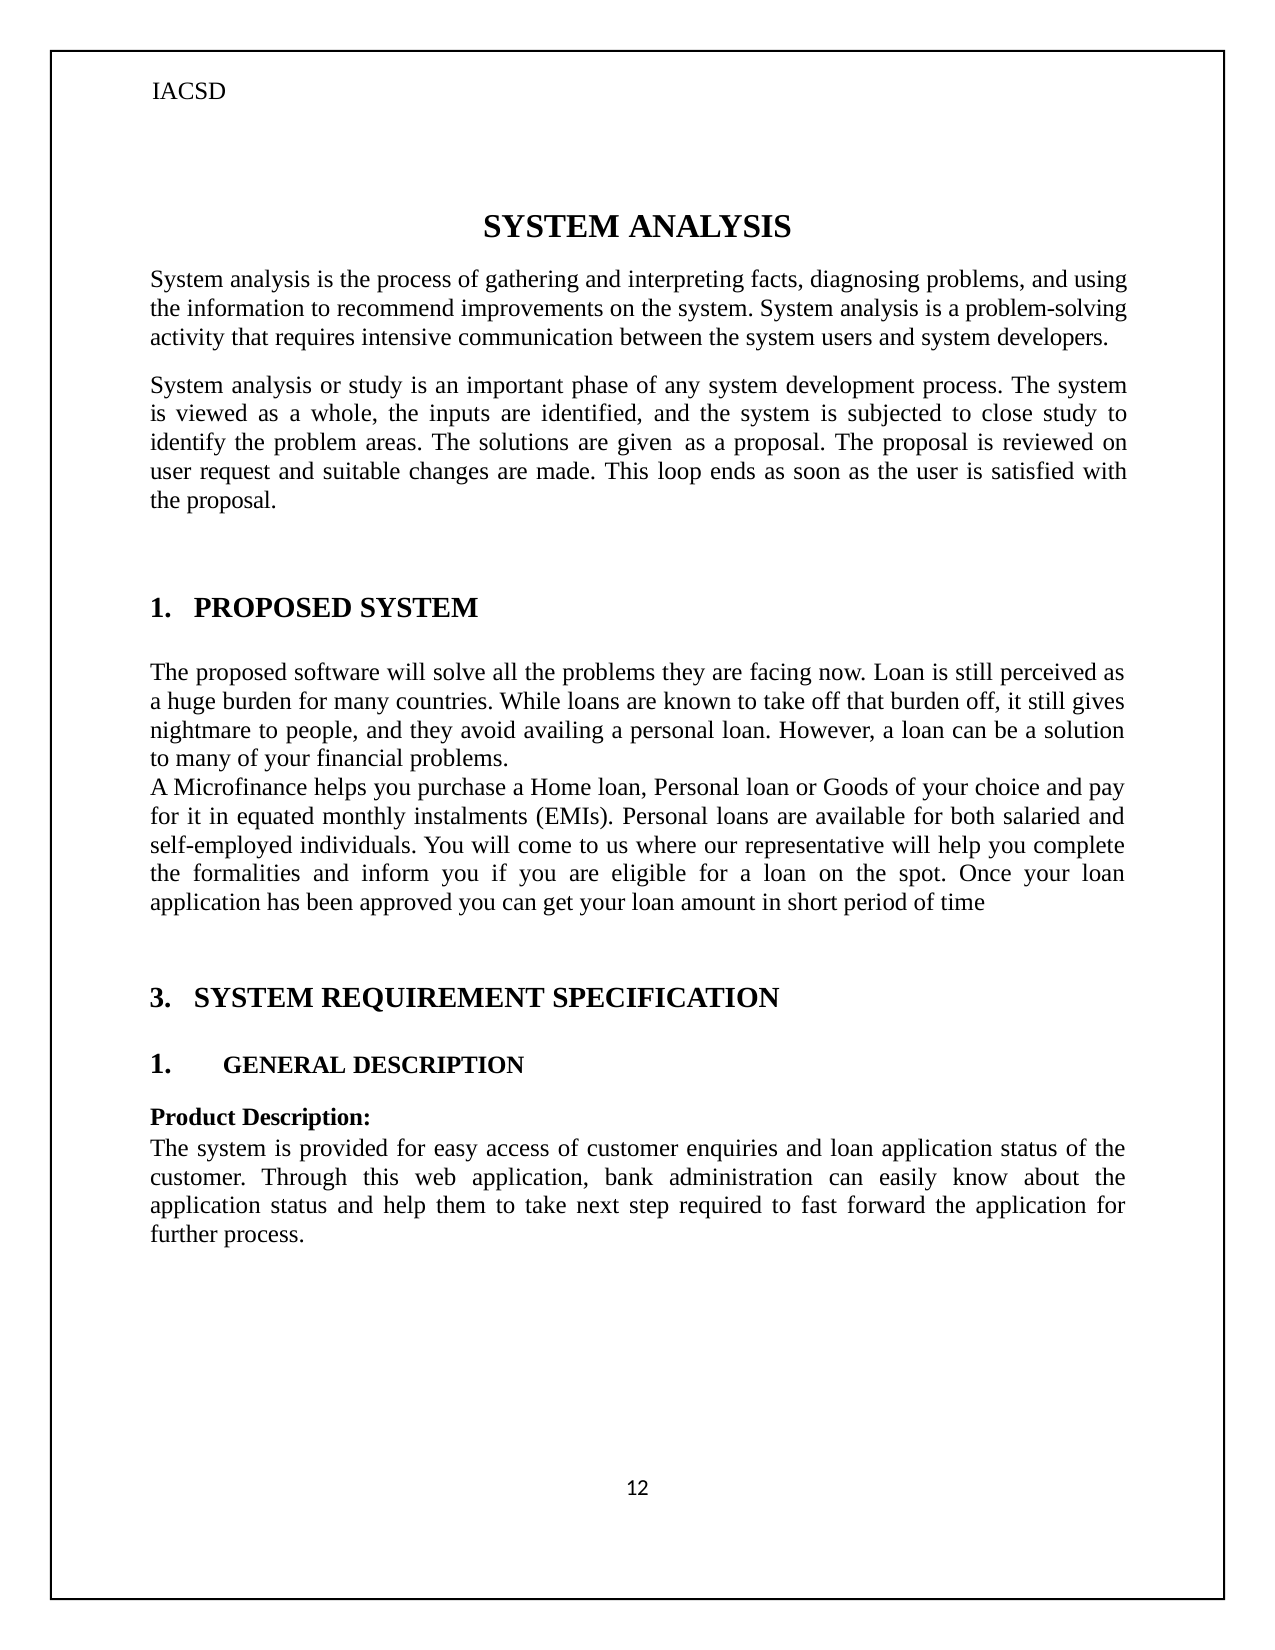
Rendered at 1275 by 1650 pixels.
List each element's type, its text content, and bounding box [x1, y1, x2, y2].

text_box [49, 49, 1226, 1601]
slide_number 12 [619, 1476, 658, 1650]
text_box SYSTEM ANALYSIS System analysis is the process of gathering and interpreting facts, diagnosing problems, and using the information to recommend improvements on the system. System analysis is a problem-solving activity that requires intensive communication between the system users and system developers. System analysis or study is an important phase of any system development process. The system is viewed as a whole, the inputs are identified, and the system is subjected to close study to identify the problem areas. The solutions are given as a proposal. The proposal is reviewed on user request and suitable changes are made. This loop ends as soon as the user is satisfied with the proposal. PROPOSED SYSTEM The proposed software will solve all the problems they are facing now. Loan is still perceived as a huge burden for many countries. While loans are known to take off that burden off, it still gives nightmare to people, and they avoid availing a personal loan. However, a loan can be a solution to many of your financial problems. A Microfinance helps you purchase a Home loan, Personal loan or Goods of your choice and pay for it in equated monthly instalments (EMIs). Personal loans are available for both salaried and self-employed individuals. You will come to us where our representative will help you complete the formalities and inform you if you are eligible for a loan on the spot. Once your loan application has been approved you can get your loan amount in short period of time SYSTEM REQUIREMENT SPECIFICATION GENERAL DESCRIPTION Product Description: The system is provided for easy access of customer enquiries and loan application status of the customer. Through this web application, bank administration can easily know about the application status and help them to take next step required to fast forward the application for further process. [147, 201, 1129, 1333]
text_box IACSD [149, 72, 230, 105]
